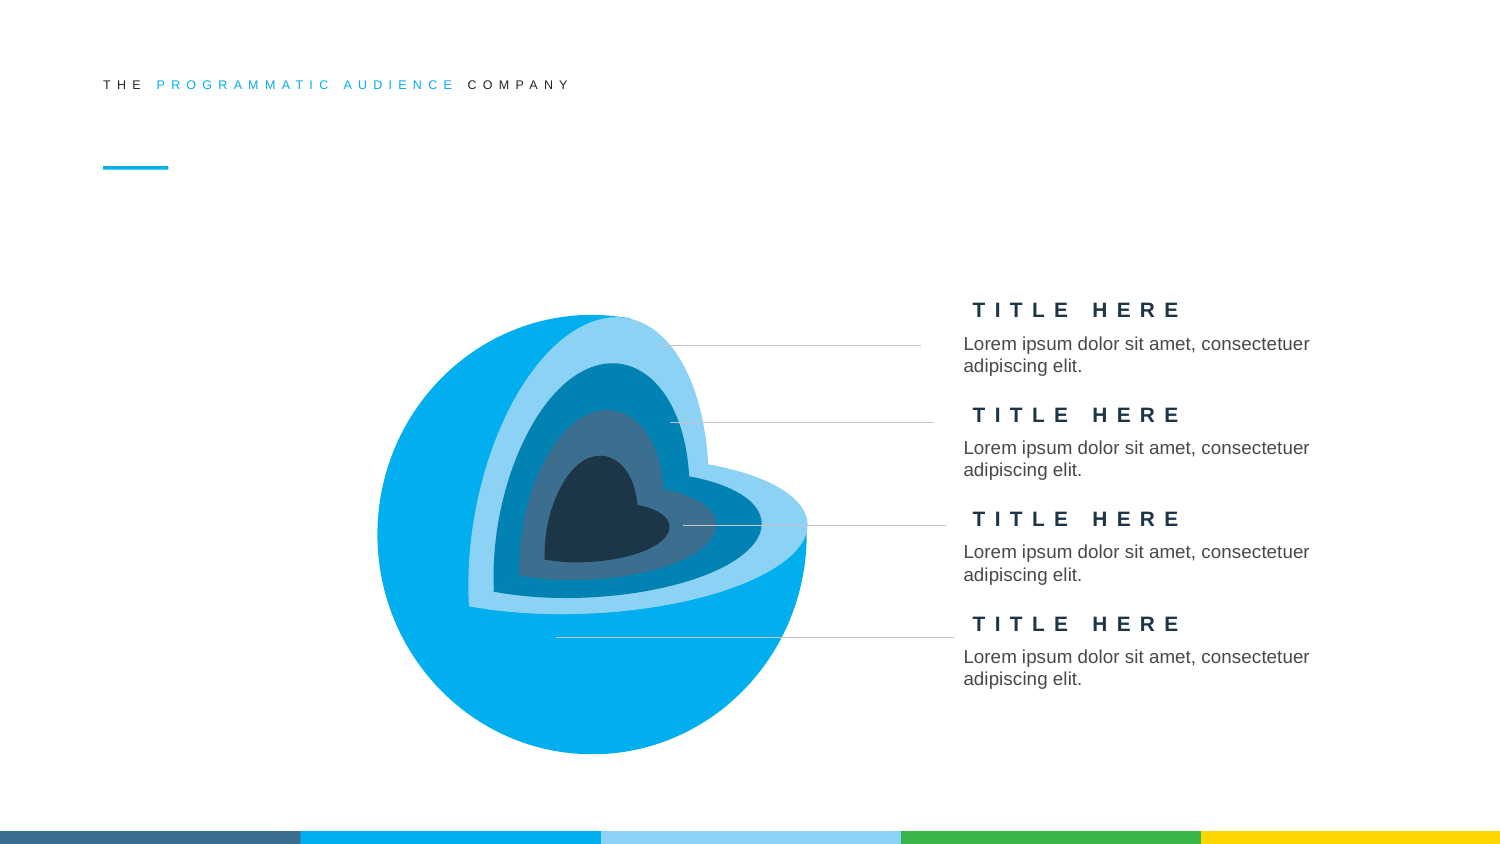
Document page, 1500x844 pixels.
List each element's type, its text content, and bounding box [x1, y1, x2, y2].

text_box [948, 394, 1376, 489]
picture [0, 0, 1500, 844]
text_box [377, 289, 839, 755]
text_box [948, 498, 1376, 594]
text_box THE PROGRAMMATIC AUDIENCE COMPANY [103, 77, 1179, 93]
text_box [948, 289, 1360, 385]
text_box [948, 602, 1376, 698]
